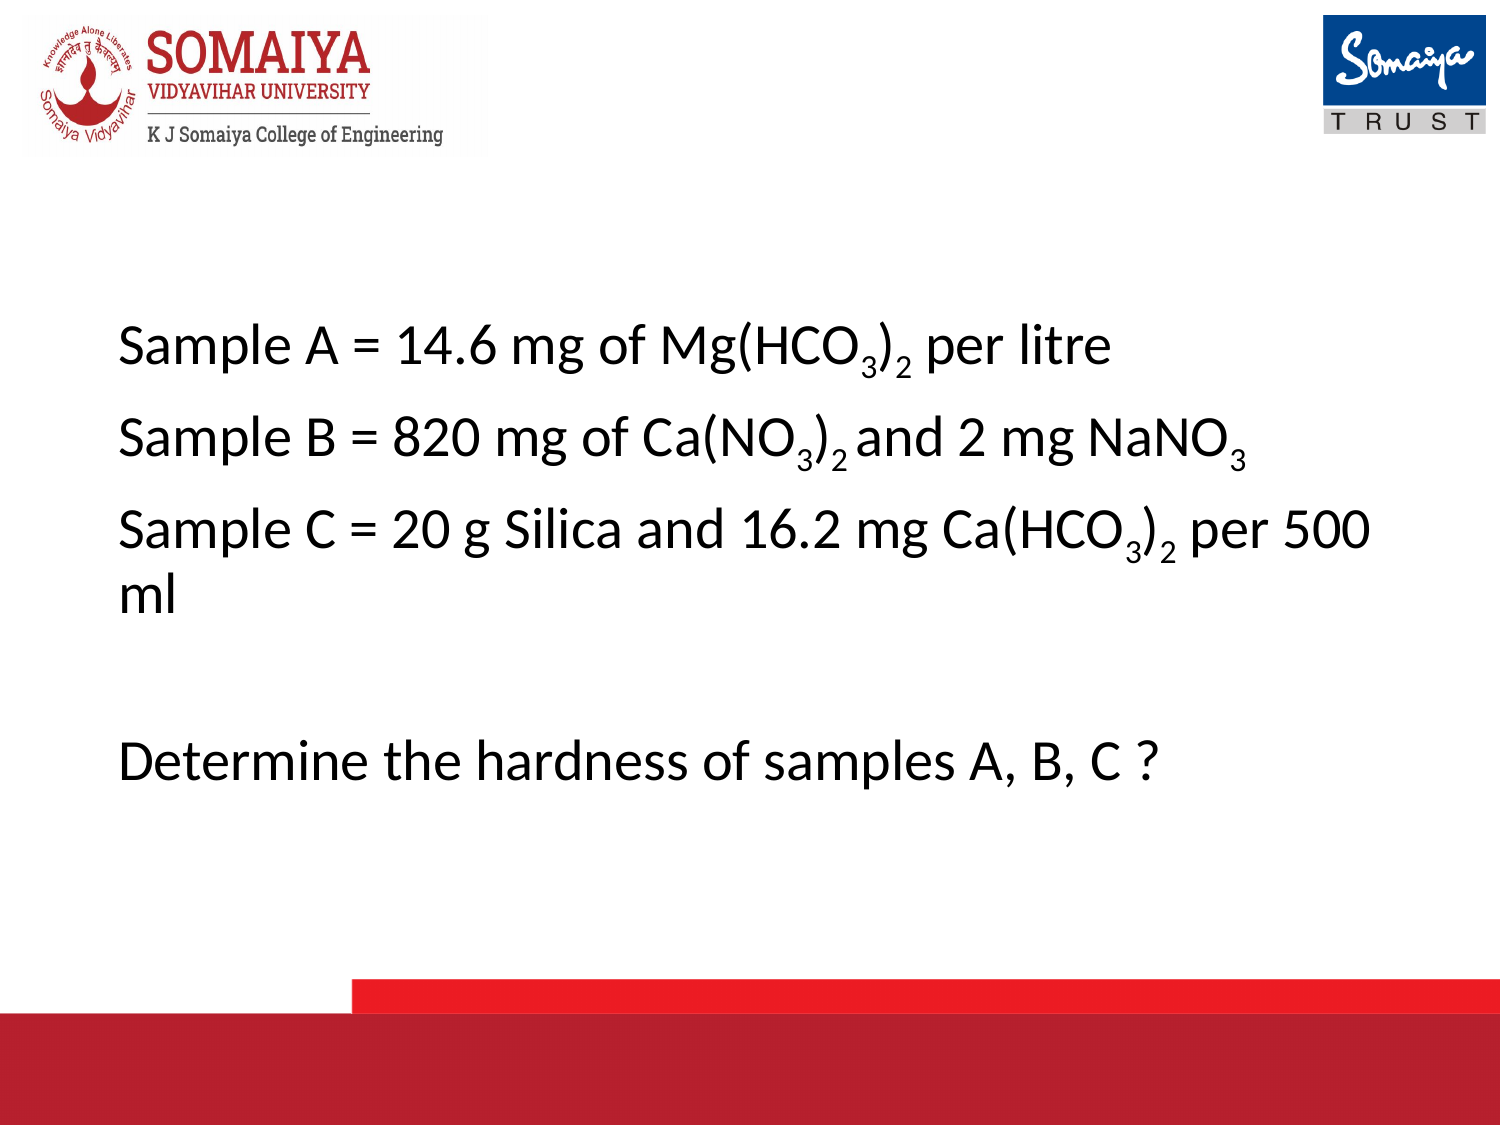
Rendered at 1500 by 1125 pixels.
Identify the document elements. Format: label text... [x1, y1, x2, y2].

picture [0, 980, 1500, 1125]
picture [1323, 15, 1486, 134]
list Sample A = 14.6 mg of Mg(HCO3)2 per litre Sample B = 820 mg of Ca(NO3)2 and 2 mg NaNO3 Sample C = 20 g Silica and 16.2 mg Ca(HCO3)2 per 500 ml Determine the hardness of samples A, B, C ? [103, 299, 1397, 1014]
picture [22, 15, 488, 157]
